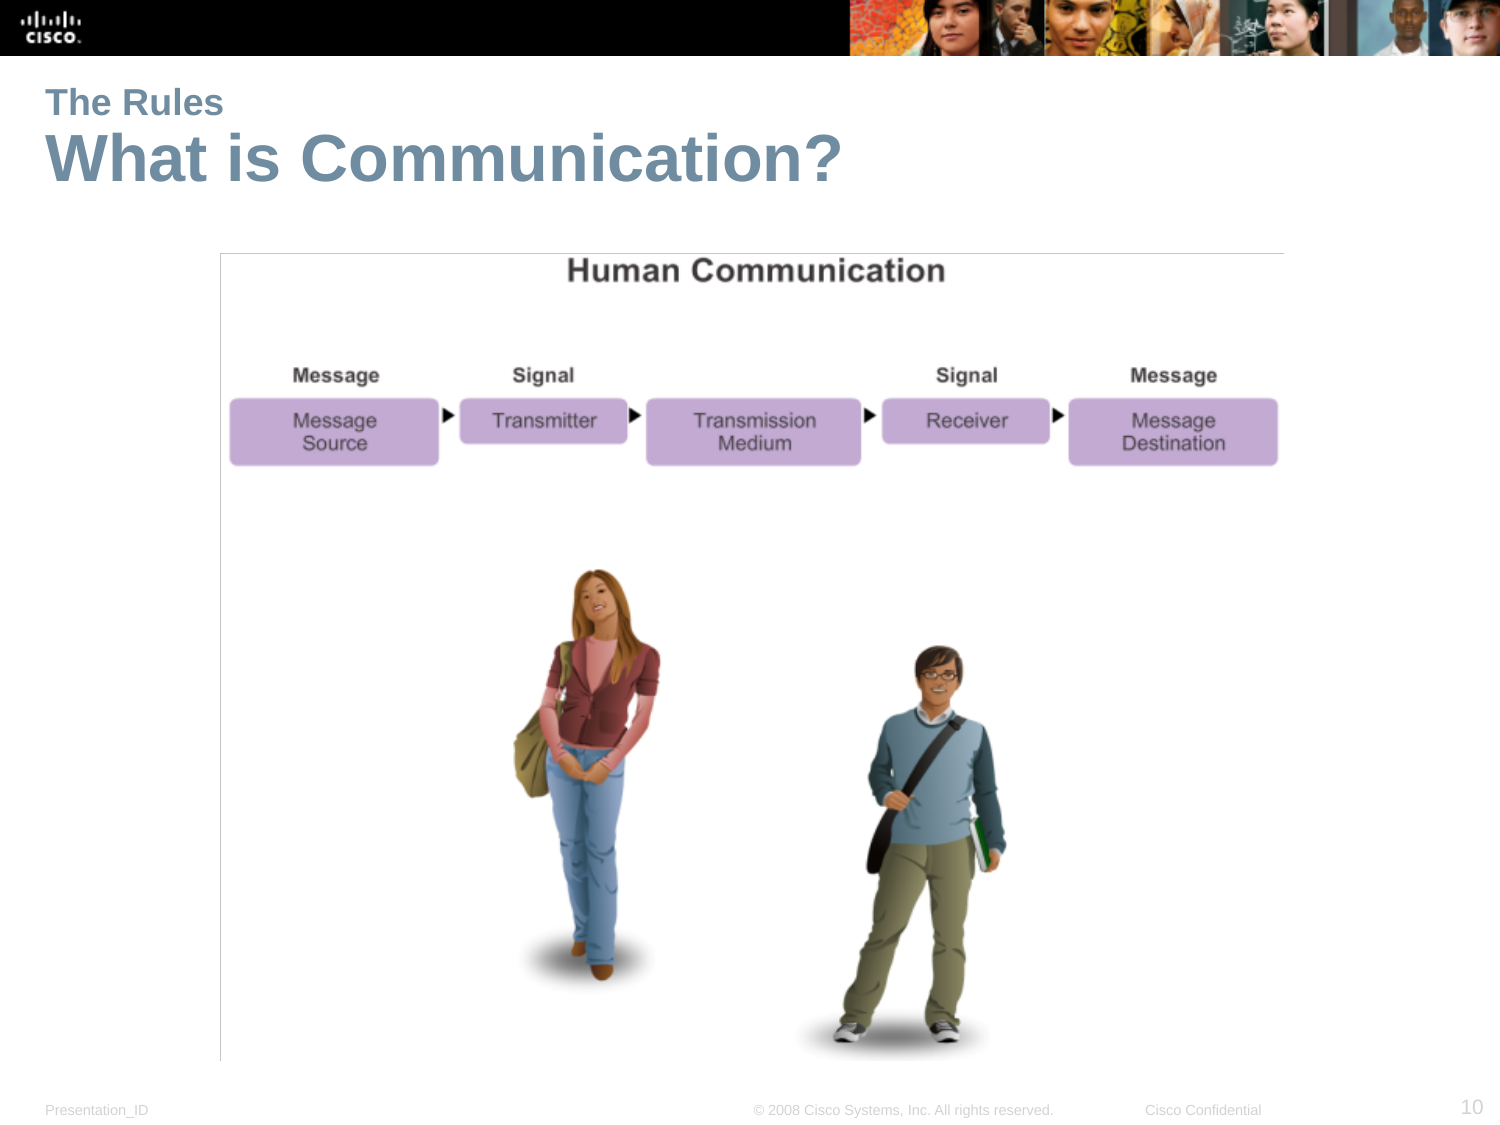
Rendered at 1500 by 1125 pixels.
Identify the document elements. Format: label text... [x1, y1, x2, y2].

title The Rules What is Communication? [31, 64, 1471, 203]
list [34, 252, 1468, 1061]
picture [0, 0, 1500, 56]
